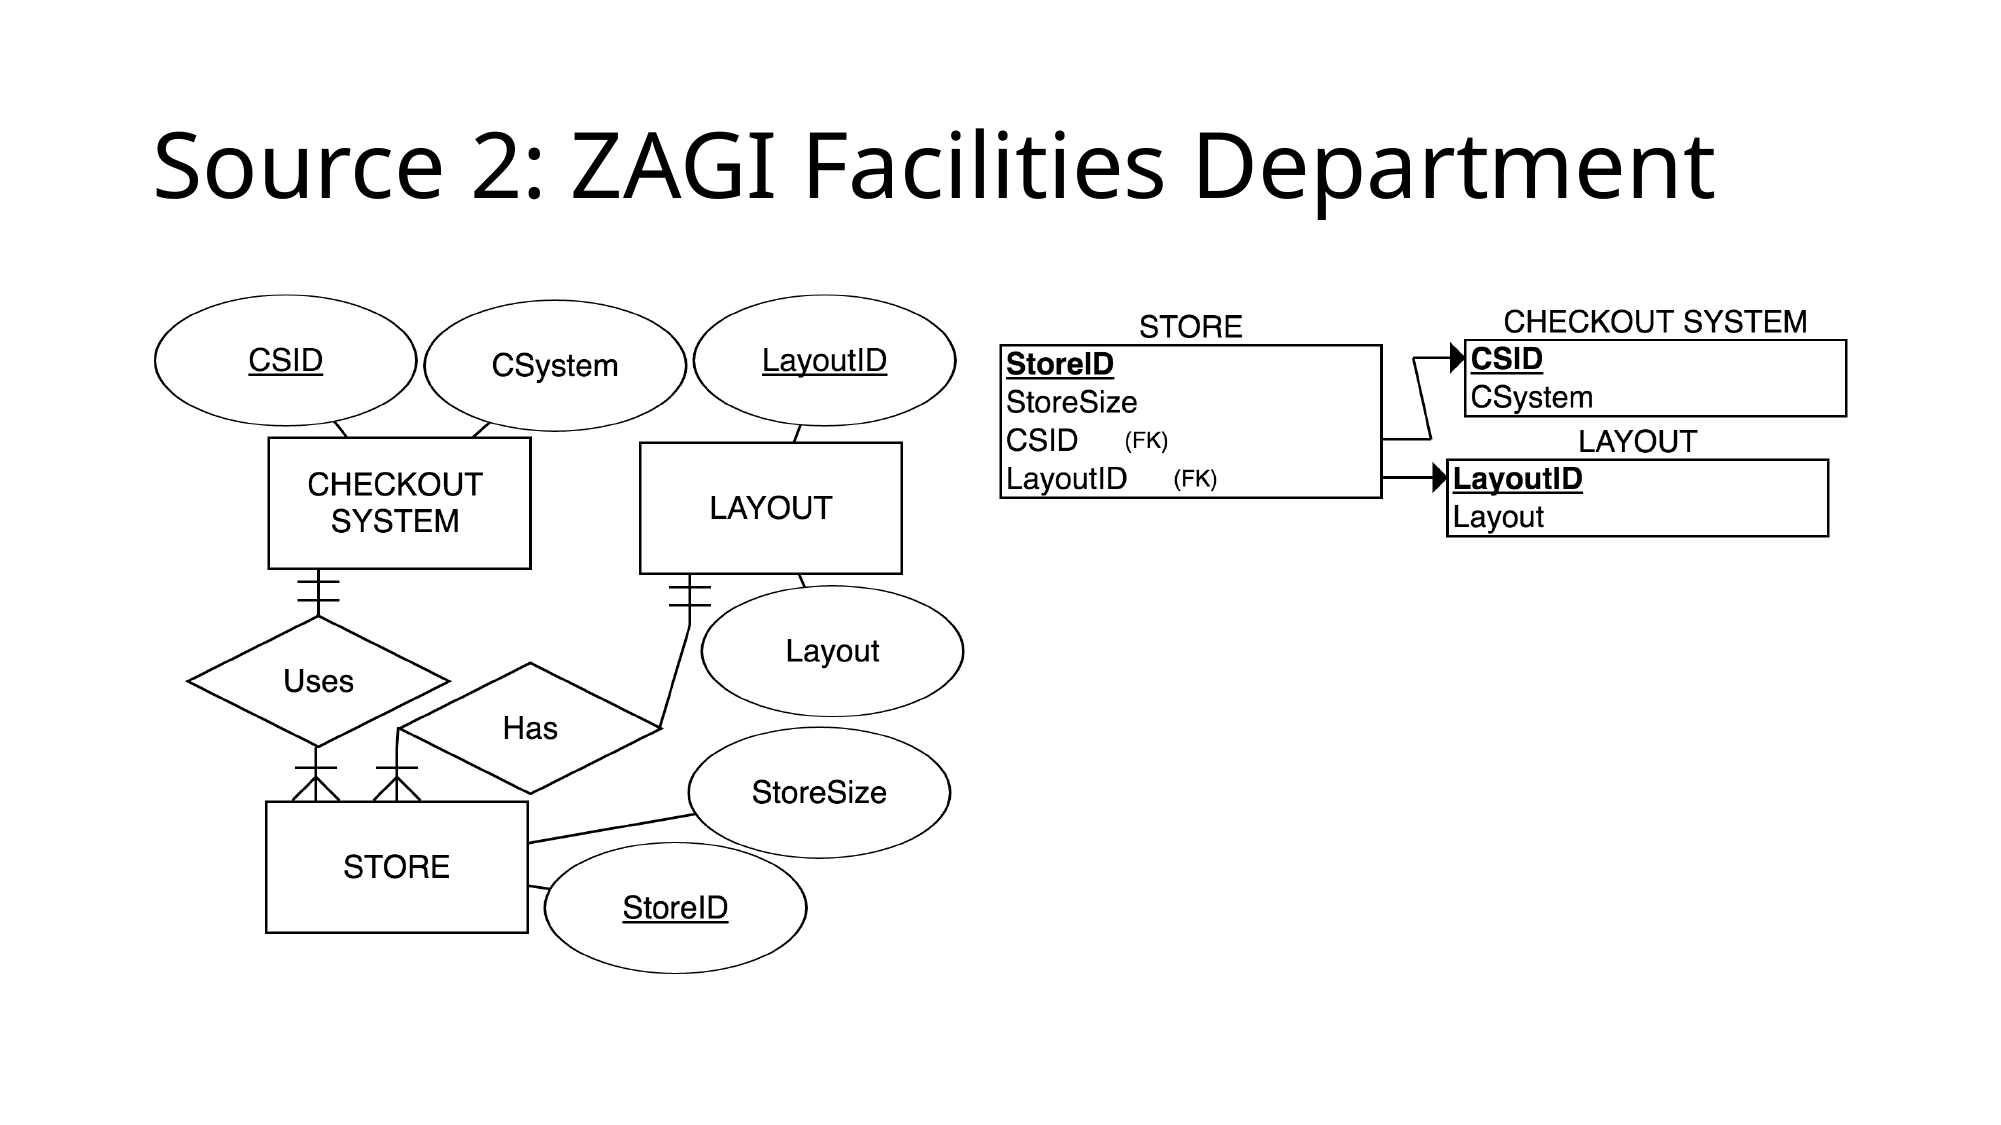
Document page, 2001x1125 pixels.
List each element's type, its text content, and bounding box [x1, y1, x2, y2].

title Source 2: ZAGI Facilities Department [137, 59, 1863, 278]
picture [981, 283, 1863, 553]
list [137, 277, 983, 992]
